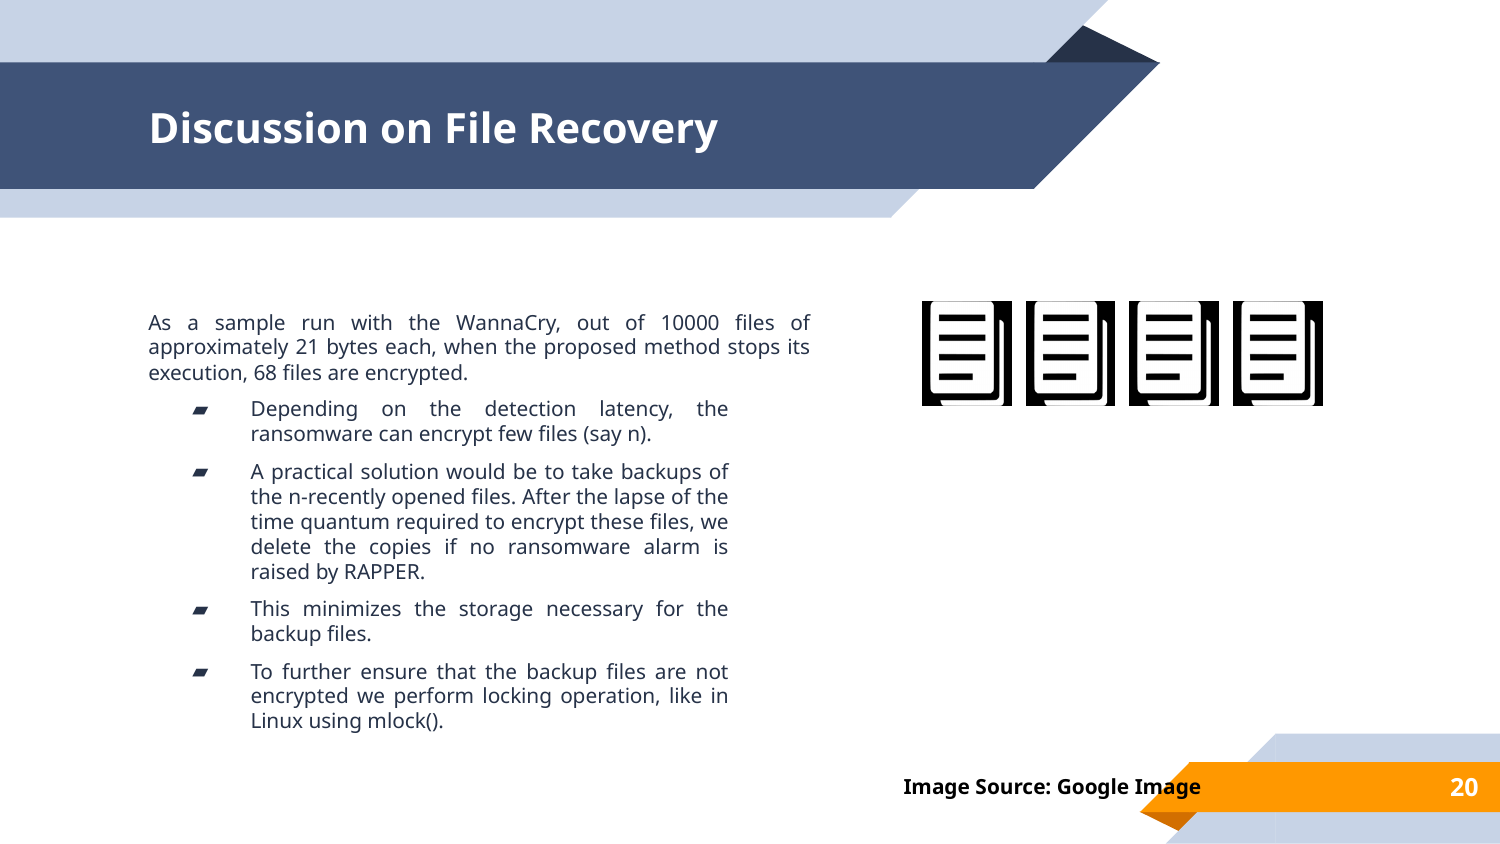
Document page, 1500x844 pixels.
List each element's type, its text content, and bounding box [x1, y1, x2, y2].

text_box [921, 301, 1323, 406]
list Depending on the detection latency, the ransomware can encrypt few files (say n). A practical solution would be to take backups of the n-recently opened files. After the lapse of the time quantum required to encrypt these files, we delete the copies if no ransomware alarm is raised by RAPPER. This minimizes the storage necessary for the backup files. To further ensure that the backup files are not encrypted we perform locking operation, like in Linux using mlock(). [160, 392, 744, 801]
text_box Image Source: Google Image [888, 766, 1250, 806]
text_box As a sample run with the WannaCry, out of 10000 files of approximately 21 bytes each, when the proposed method stops its execution, 68 files are encrypted. [133, 301, 825, 392]
slide_number 20 [1249, 760, 1494, 813]
title Discussion on File Recovery [133, 64, 997, 190]
